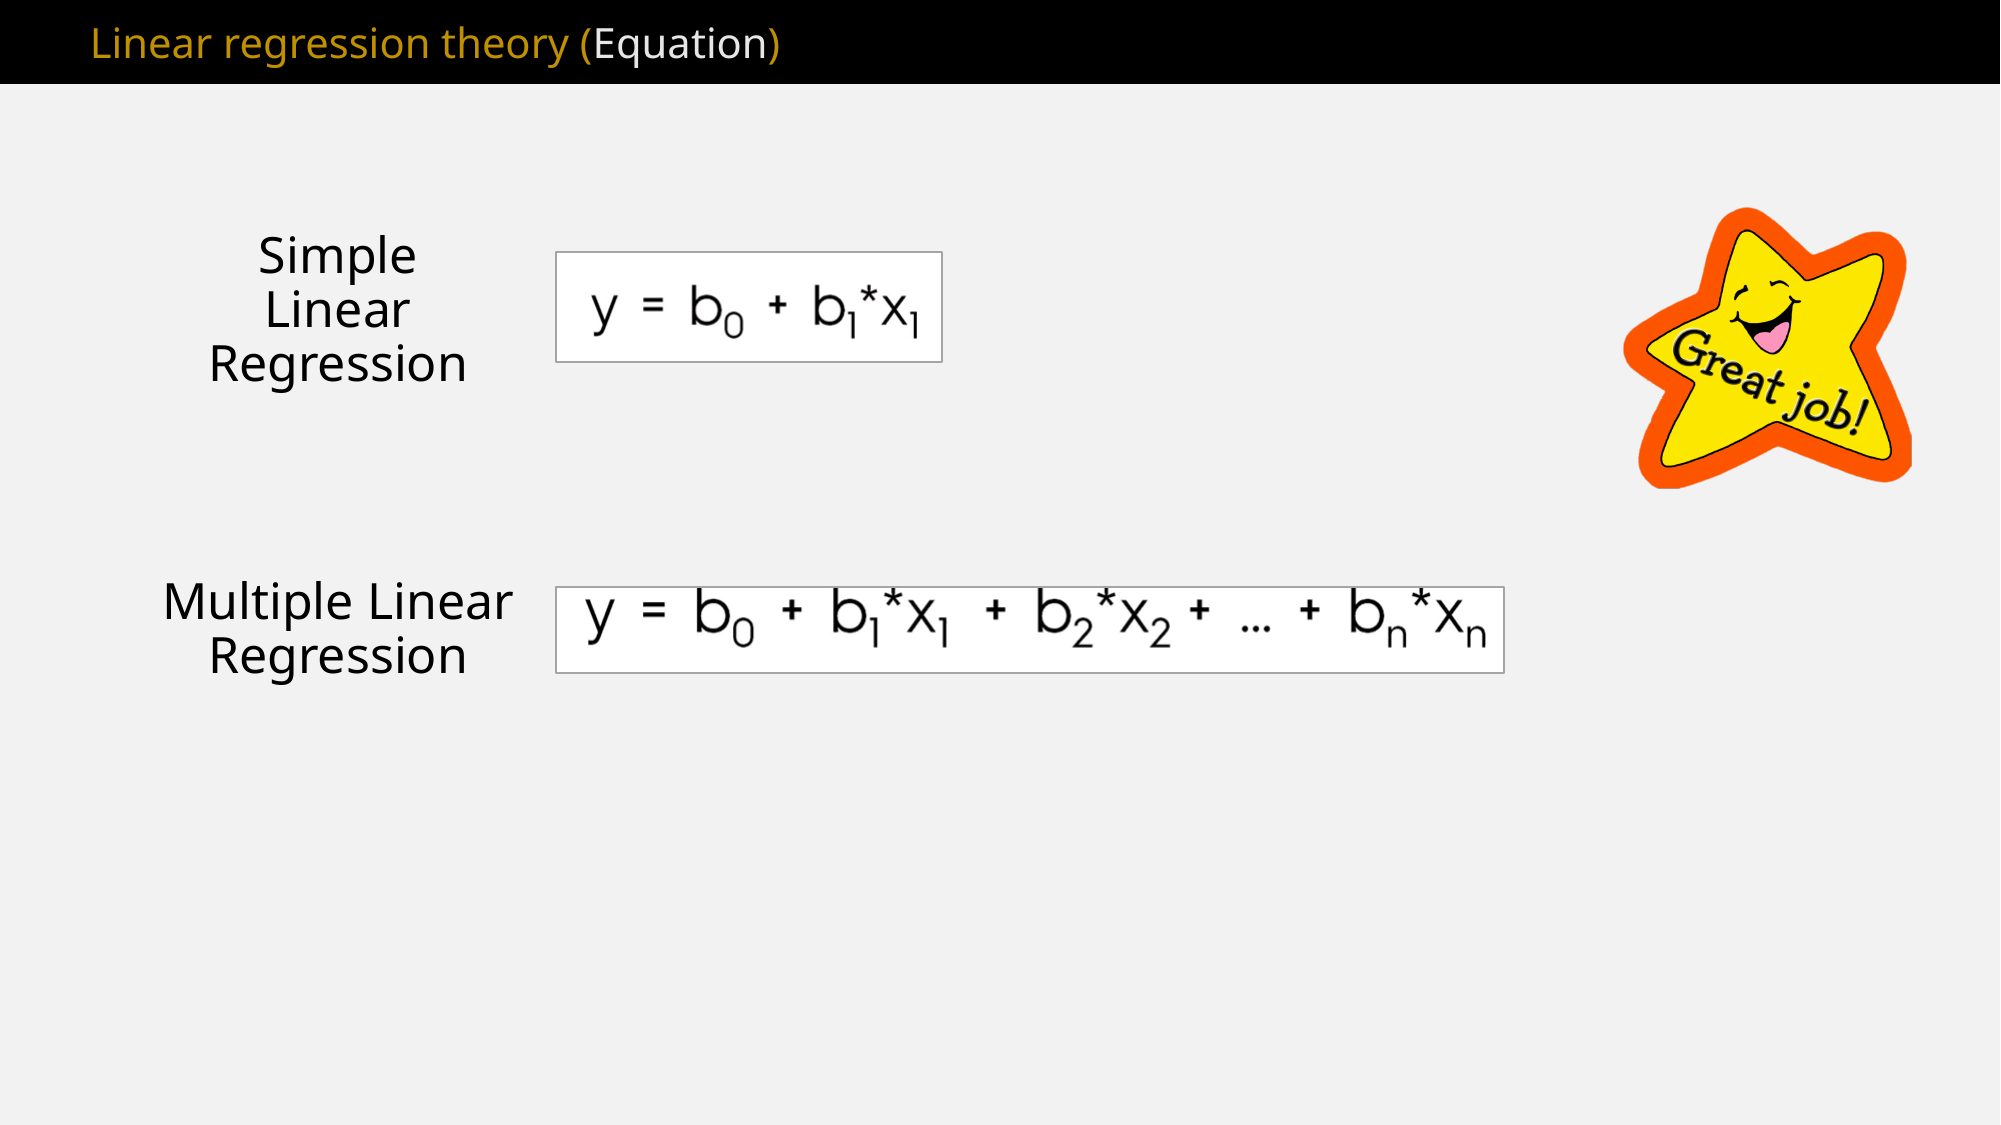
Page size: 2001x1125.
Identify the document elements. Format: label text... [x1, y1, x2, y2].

picture [557, 253, 942, 362]
text_box Simple Linear Regression [163, 202, 513, 420]
text_box Linear regression theory (Equation) [0, 0, 2000, 85]
picture [557, 587, 1504, 672]
text_box Multiple Linear Regression [141, 521, 535, 739]
picture [1612, 202, 1923, 498]
